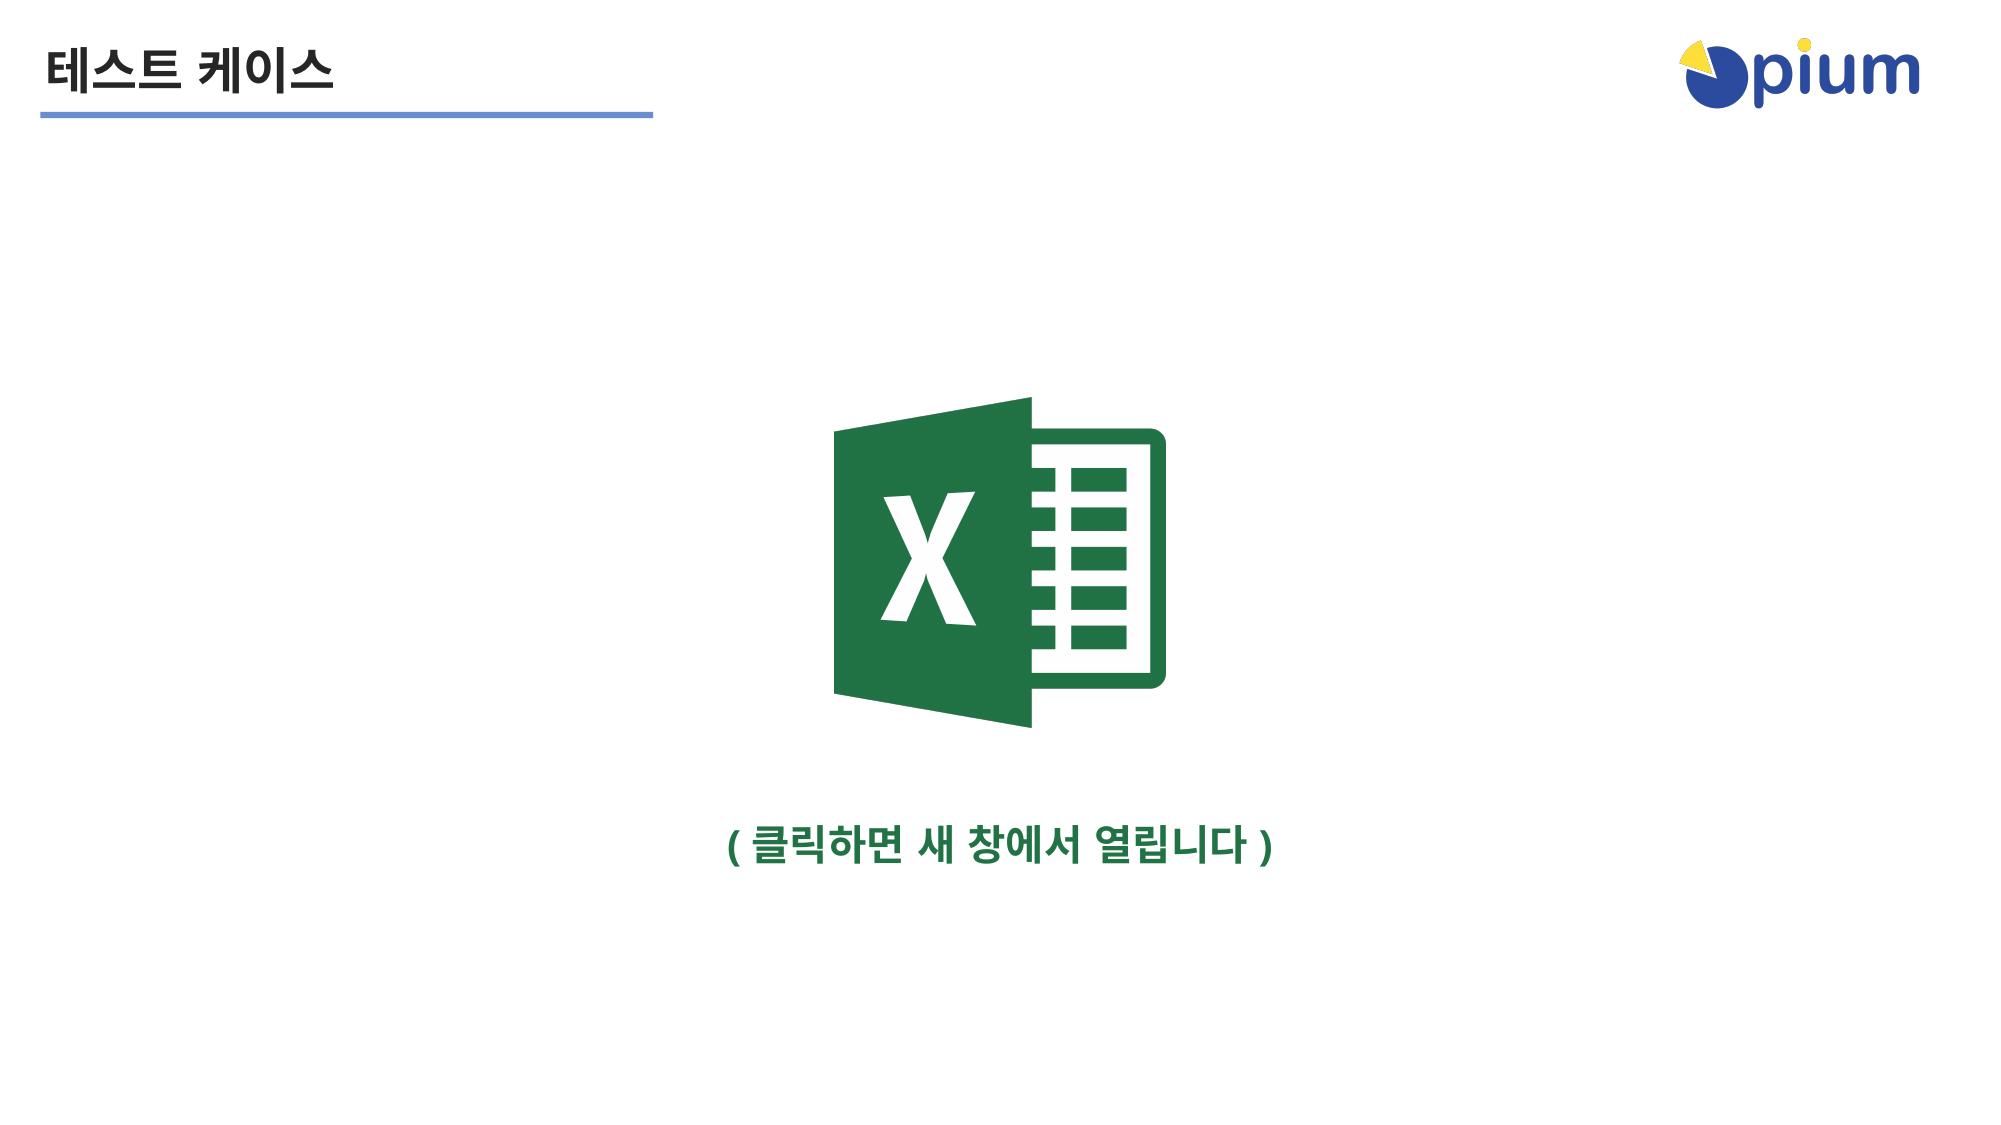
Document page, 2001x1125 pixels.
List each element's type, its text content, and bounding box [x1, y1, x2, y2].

picture [834, 397, 1166, 728]
list 테스트 케이스 [31, 13, 607, 133]
picture [1678, 23, 1924, 109]
text_box (클릭하면 새 창에서 열립니다) [712, 811, 1288, 877]
